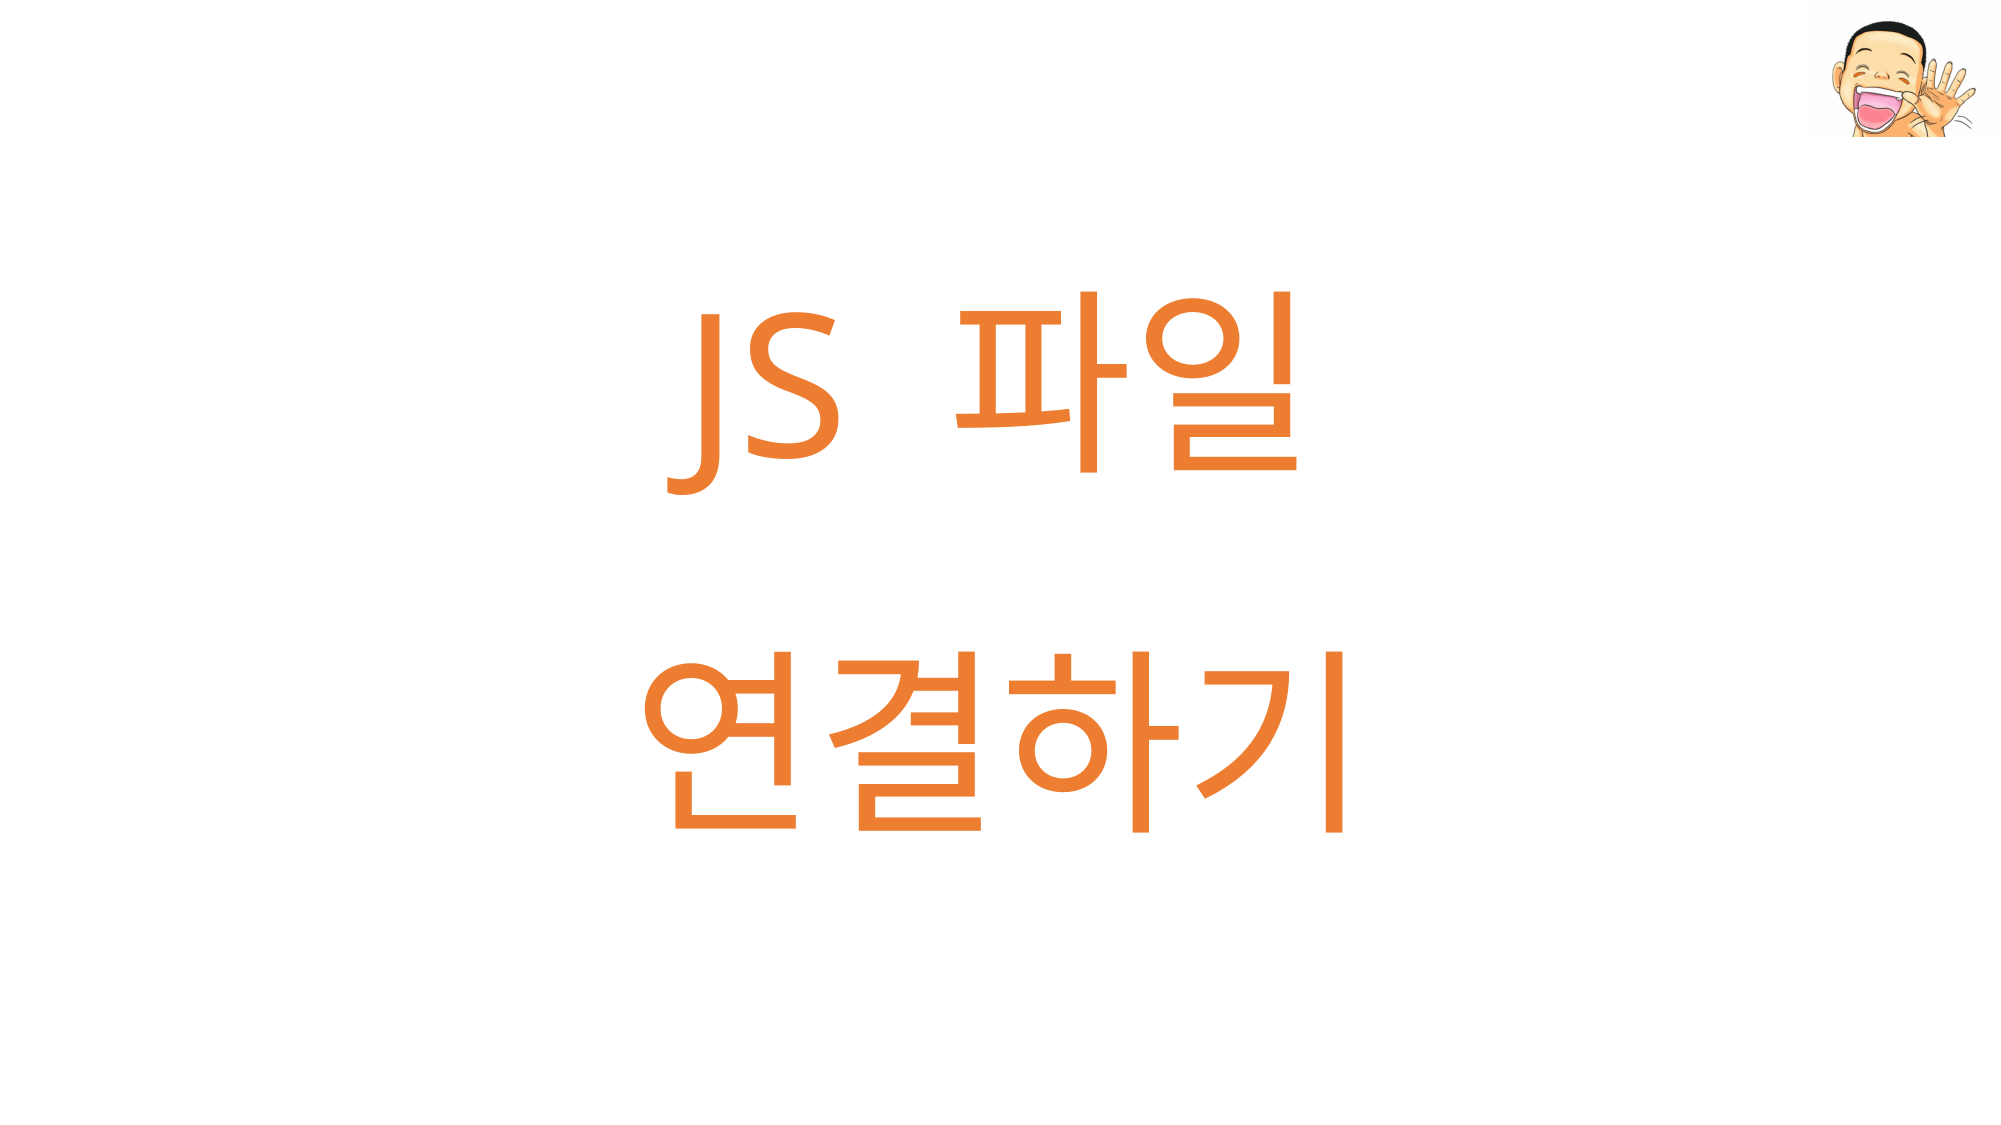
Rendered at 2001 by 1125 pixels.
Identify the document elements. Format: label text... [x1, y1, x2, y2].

picture [1808, 0, 2000, 129]
text_box JS 파일 연결하기 [0, 129, 2000, 865]
